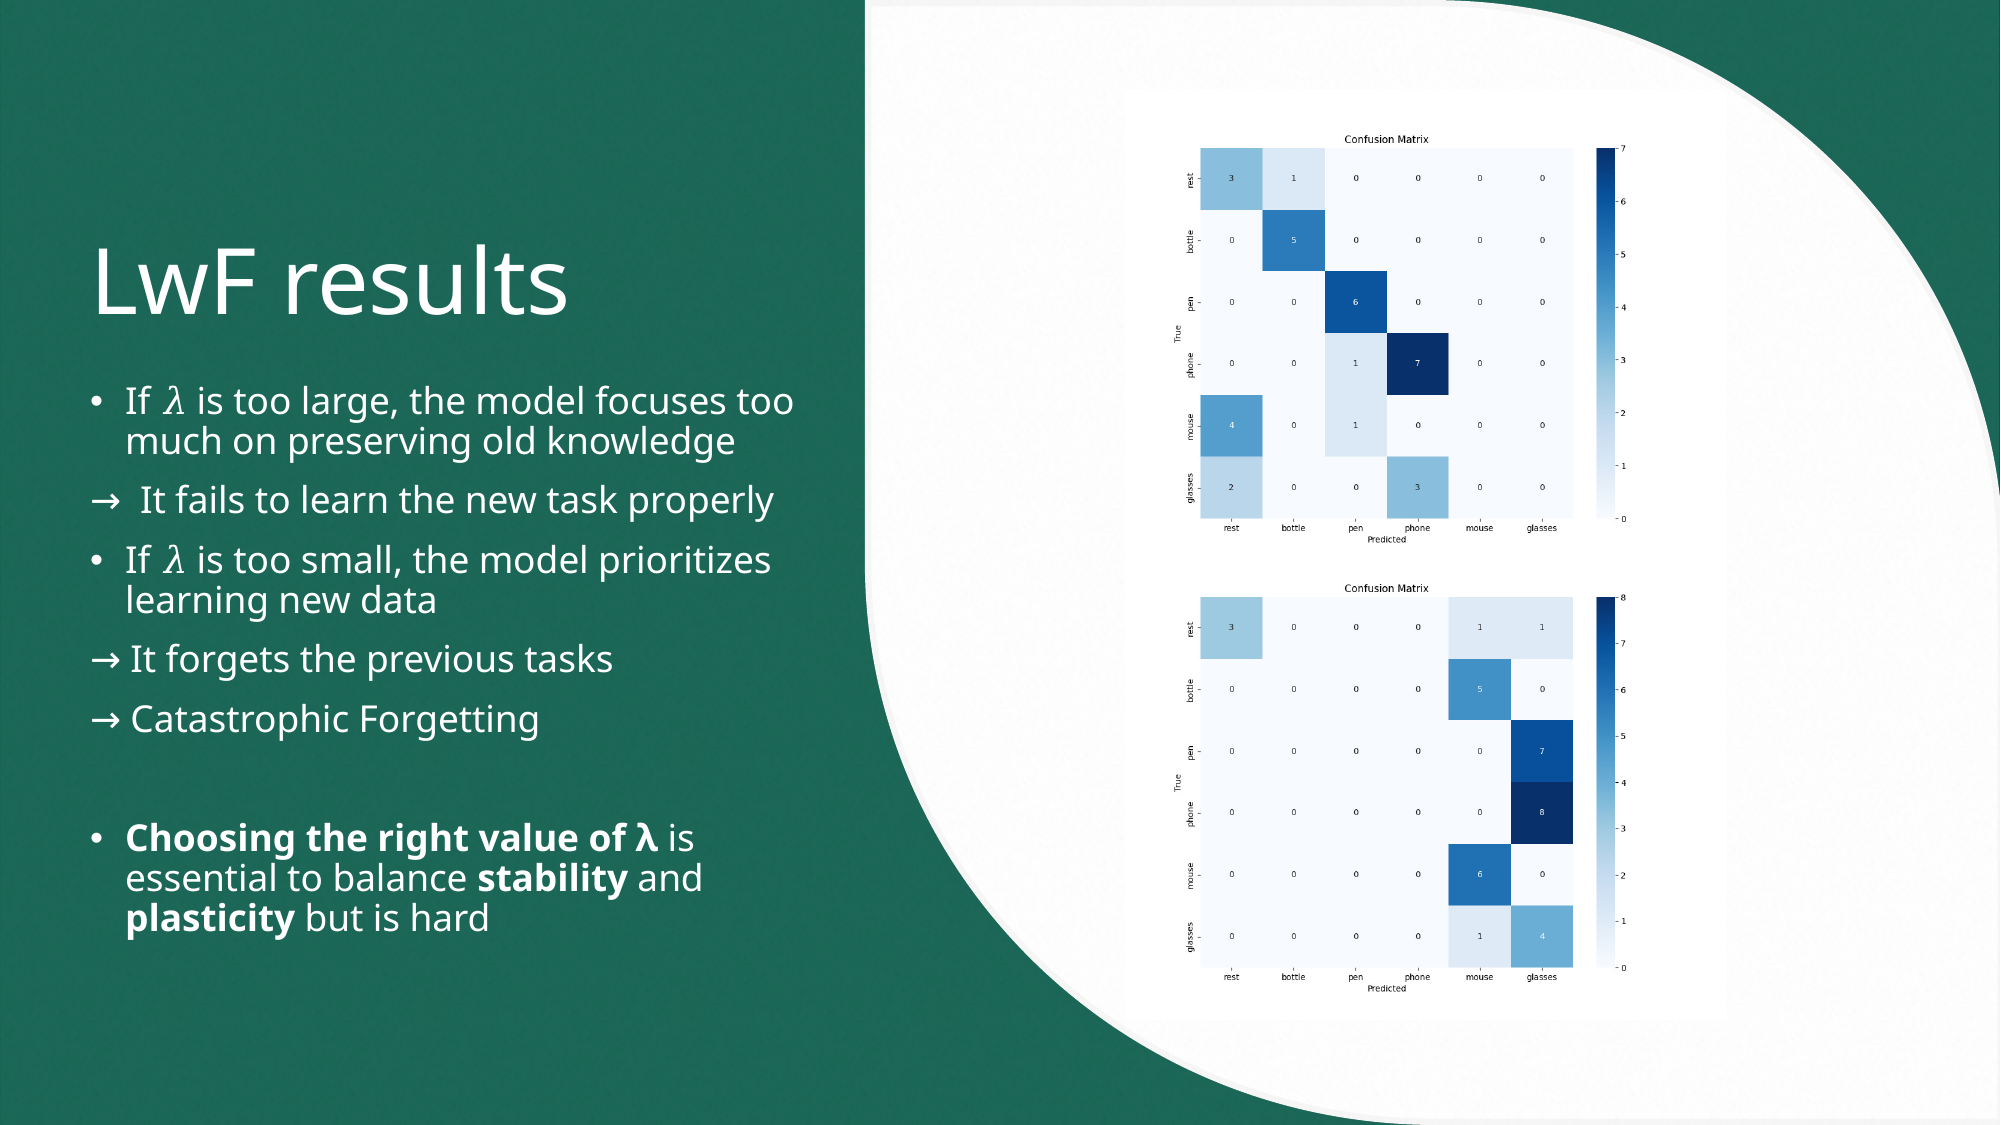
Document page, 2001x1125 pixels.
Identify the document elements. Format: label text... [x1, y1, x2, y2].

list If 𝜆 is too large, the model focuses too much on preserving old knowledge → It fails to learn the new task properly If 𝜆 is too small, the model prioritizes learning new data → It forgets the previous tasks → Catastrophic Forgetting Choosing the right value of λ is essential to balance stability and plasticity but is hard [75, 375, 814, 1000]
text_box [0, 0, 2000, 1125]
title LwF results [75, 124, 814, 342]
picture [1125, 90, 1726, 1020]
